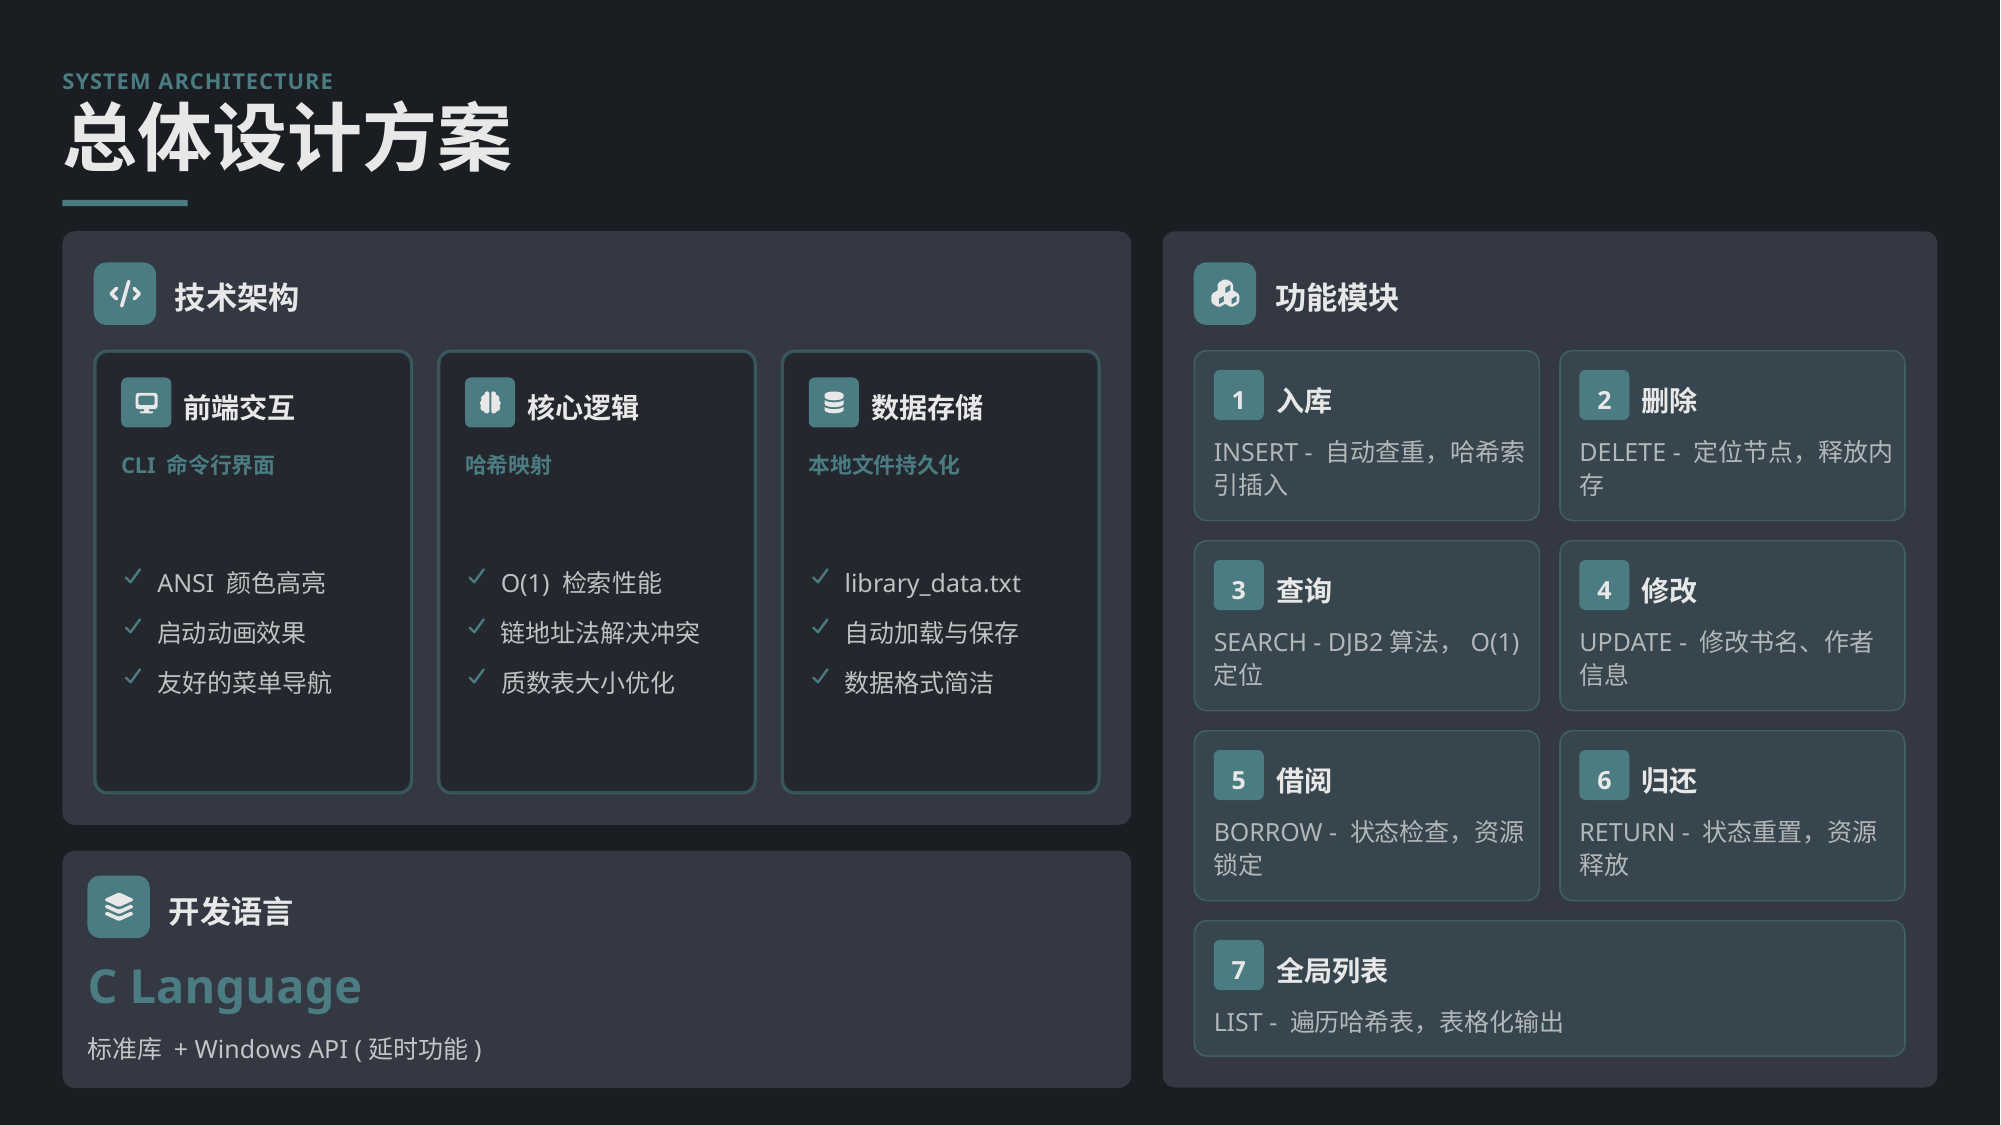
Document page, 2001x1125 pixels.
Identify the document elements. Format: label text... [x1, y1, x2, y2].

text_box [105, 911, 134, 921]
text_box [479, 391, 490, 414]
text_box 总体设计方案 [62, 106, 1975, 182]
text_box 6 [1573, 750, 1636, 800]
text_box [135, 392, 158, 414]
text_box 数据存储 [871, 380, 998, 425]
text_box 链地址法解决冲突 [500, 609, 714, 648]
text_box [105, 892, 134, 907]
text_box [125, 568, 141, 584]
text_box [62, 231, 1132, 825]
text_box UPDATE - 修改书名、作者信息 [1579, 622, 1899, 692]
text_box 核心逻辑 [527, 380, 654, 425]
text_box 4 [1573, 560, 1636, 610]
text_box INSERT - 自动查重，哈希索引插入 [1213, 432, 1533, 502]
text_box 标准库 + Windows API (延时功能) [87, 1025, 1119, 1064]
text_box 技术架构 [174, 271, 316, 316]
text_box [125, 618, 141, 634]
text_box [808, 377, 859, 428]
text_box [1194, 350, 1540, 521]
text_box [1162, 231, 1938, 1088]
text_box 自动加载与保存 [844, 609, 1033, 648]
text_box 借阅 [1276, 753, 1347, 797]
text_box SEARCH - DJB2算法，O(1)定位 [1213, 622, 1533, 692]
text_box ANSI 颜色高亮 [157, 559, 333, 598]
text_box [132, 287, 141, 301]
text_box 2 [1573, 369, 1636, 420]
text_box 本地文件持久化 [808, 446, 1084, 478]
text_box library_data.txt [844, 559, 1026, 598]
text_box [468, 668, 485, 684]
text_box [120, 279, 131, 308]
text_box [93, 262, 157, 325]
text_box 启动动画效果 [157, 609, 320, 648]
text_box [62, 199, 188, 207]
text_box BORROW - 状态检查，资源锁定 [1213, 812, 1533, 882]
text_box [125, 668, 141, 684]
text_box 友好的菜单导航 [157, 659, 345, 698]
text_box 5 [1207, 750, 1270, 800]
text_box CLI 命令行界面 [121, 446, 397, 478]
text_box [491, 391, 501, 414]
text_box 前端交互 [183, 380, 311, 425]
text_box [812, 668, 829, 684]
text_box [1559, 730, 1905, 901]
text_box [1193, 262, 1257, 325]
text_box 1 [1207, 369, 1270, 420]
text_box [94, 351, 412, 793]
text_box [824, 391, 844, 414]
text_box [1194, 920, 1906, 1057]
text_box SYSTEM ARCHITECTURE [62, 62, 1949, 94]
text_box [468, 568, 485, 584]
text_box [109, 287, 118, 301]
text_box 数据格式简洁 [844, 659, 1008, 698]
text_box DELETE - 定位节点，释放内存 [1579, 432, 1899, 502]
text_box C Language [87, 956, 1130, 1014]
text_box 7 [1207, 939, 1270, 990]
text_box 归还 [1641, 753, 1713, 797]
text_box [1559, 540, 1905, 711]
text_box RETURN - 状态重置，资源释放 [1579, 812, 1899, 882]
text_box 功能模块 [1275, 271, 1416, 316]
text_box O(1) 检索性能 [500, 559, 665, 598]
text_box LIST - 遍历哈希表，表格化输出 [1213, 1002, 1899, 1037]
text_box 哈希映射 [465, 446, 740, 478]
text_box [782, 351, 1099, 793]
text_box [121, 377, 172, 428]
text_box [465, 377, 516, 428]
text_box [62, 850, 1132, 1089]
text_box 开发语言 [168, 885, 310, 929]
text_box [1194, 540, 1540, 711]
text_box 查询 [1276, 563, 1347, 607]
text_box [1194, 730, 1540, 901]
text_box [438, 351, 756, 793]
text_box 入库 [1276, 373, 1347, 417]
text_box 删除 [1641, 373, 1713, 417]
text_box 全局列表 [1276, 943, 1403, 987]
text_box [812, 618, 829, 634]
text_box [105, 904, 134, 914]
text_box [812, 568, 829, 584]
text_box [468, 618, 485, 634]
text_box 修改 [1641, 563, 1713, 607]
text_box [1211, 279, 1240, 307]
text_box 质数表大小优化 [500, 659, 689, 698]
text_box [1559, 350, 1905, 521]
text_box [87, 875, 150, 939]
text_box 3 [1207, 560, 1270, 610]
